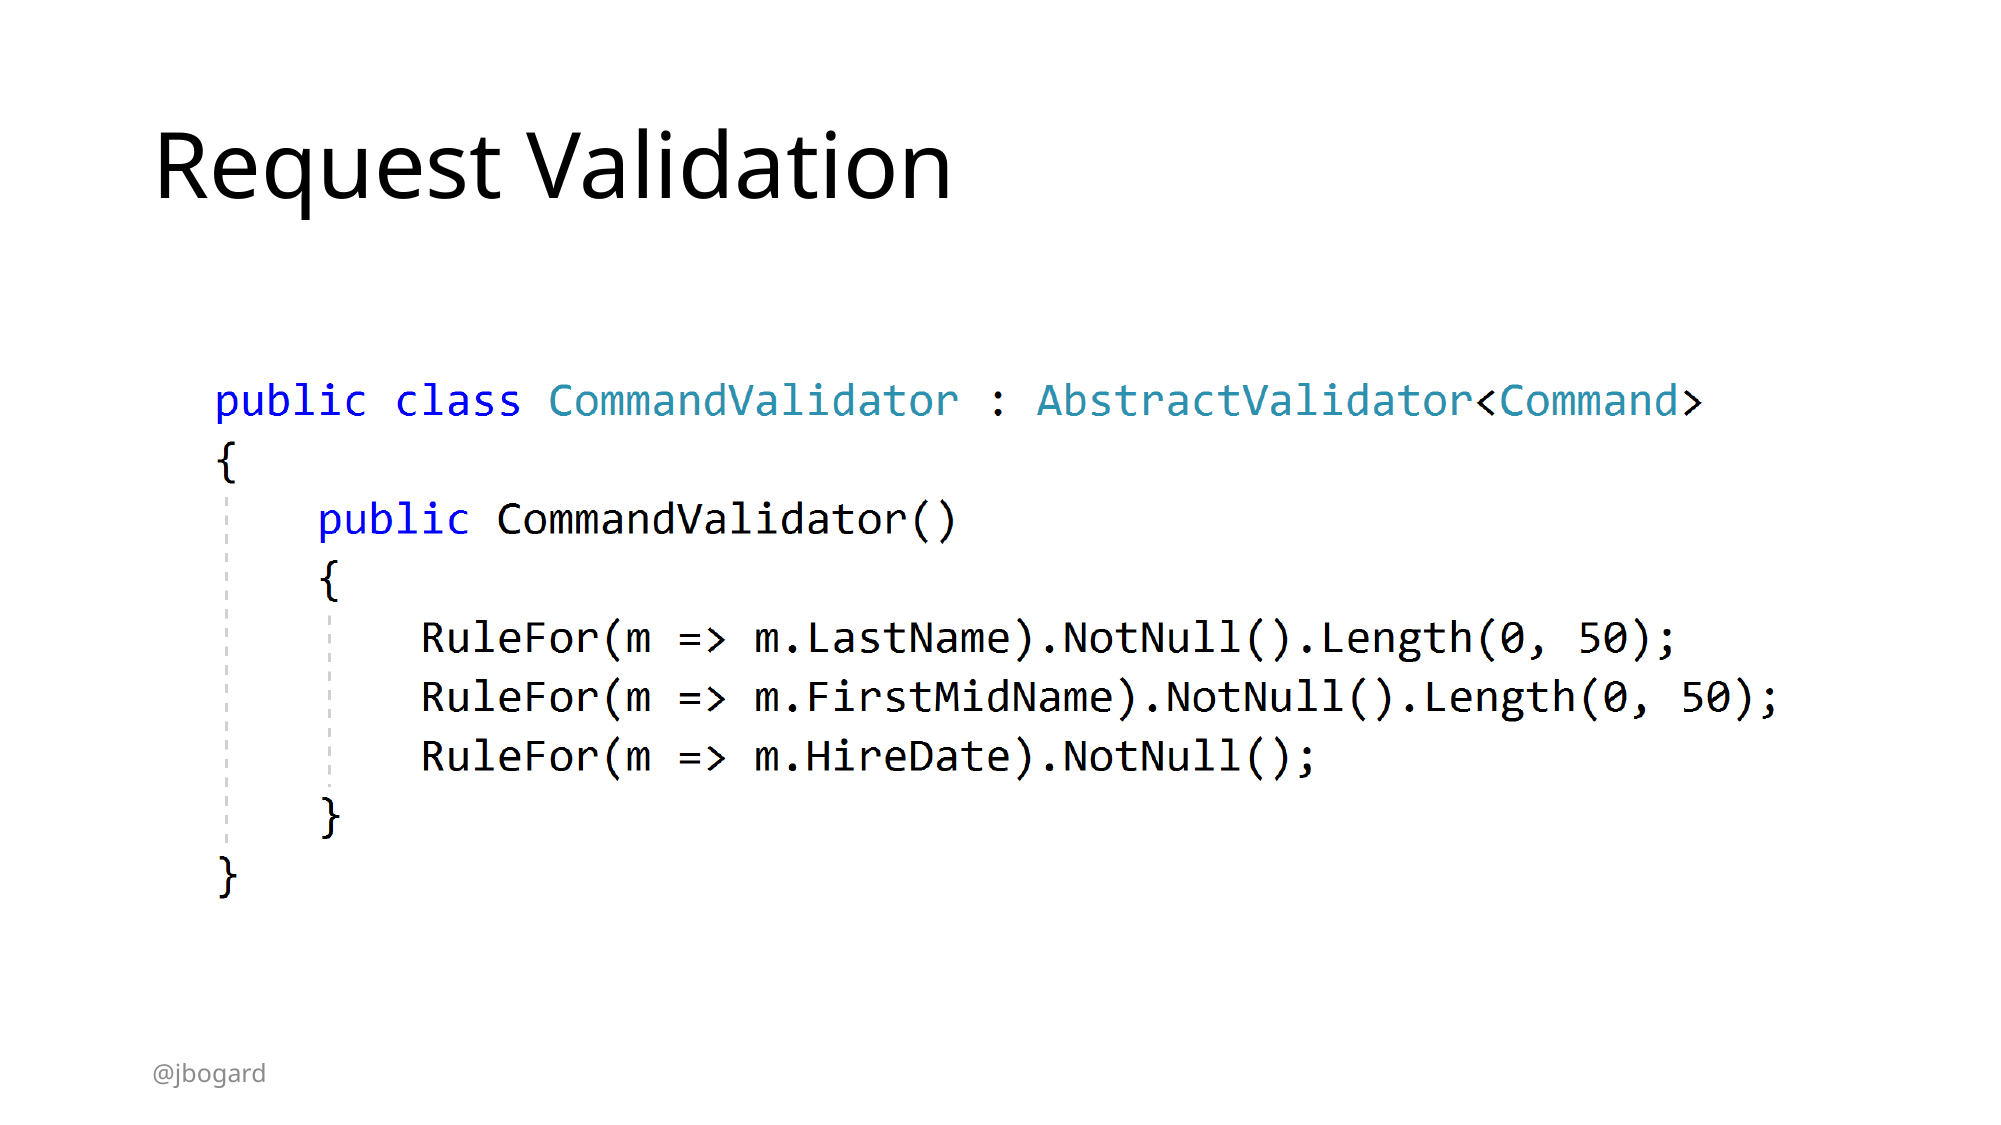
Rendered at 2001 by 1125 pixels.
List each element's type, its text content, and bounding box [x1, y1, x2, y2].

picture [206, 360, 1794, 909]
title Request Validation [137, 59, 1863, 278]
slide_number @jbogard [137, 1042, 588, 1103]
